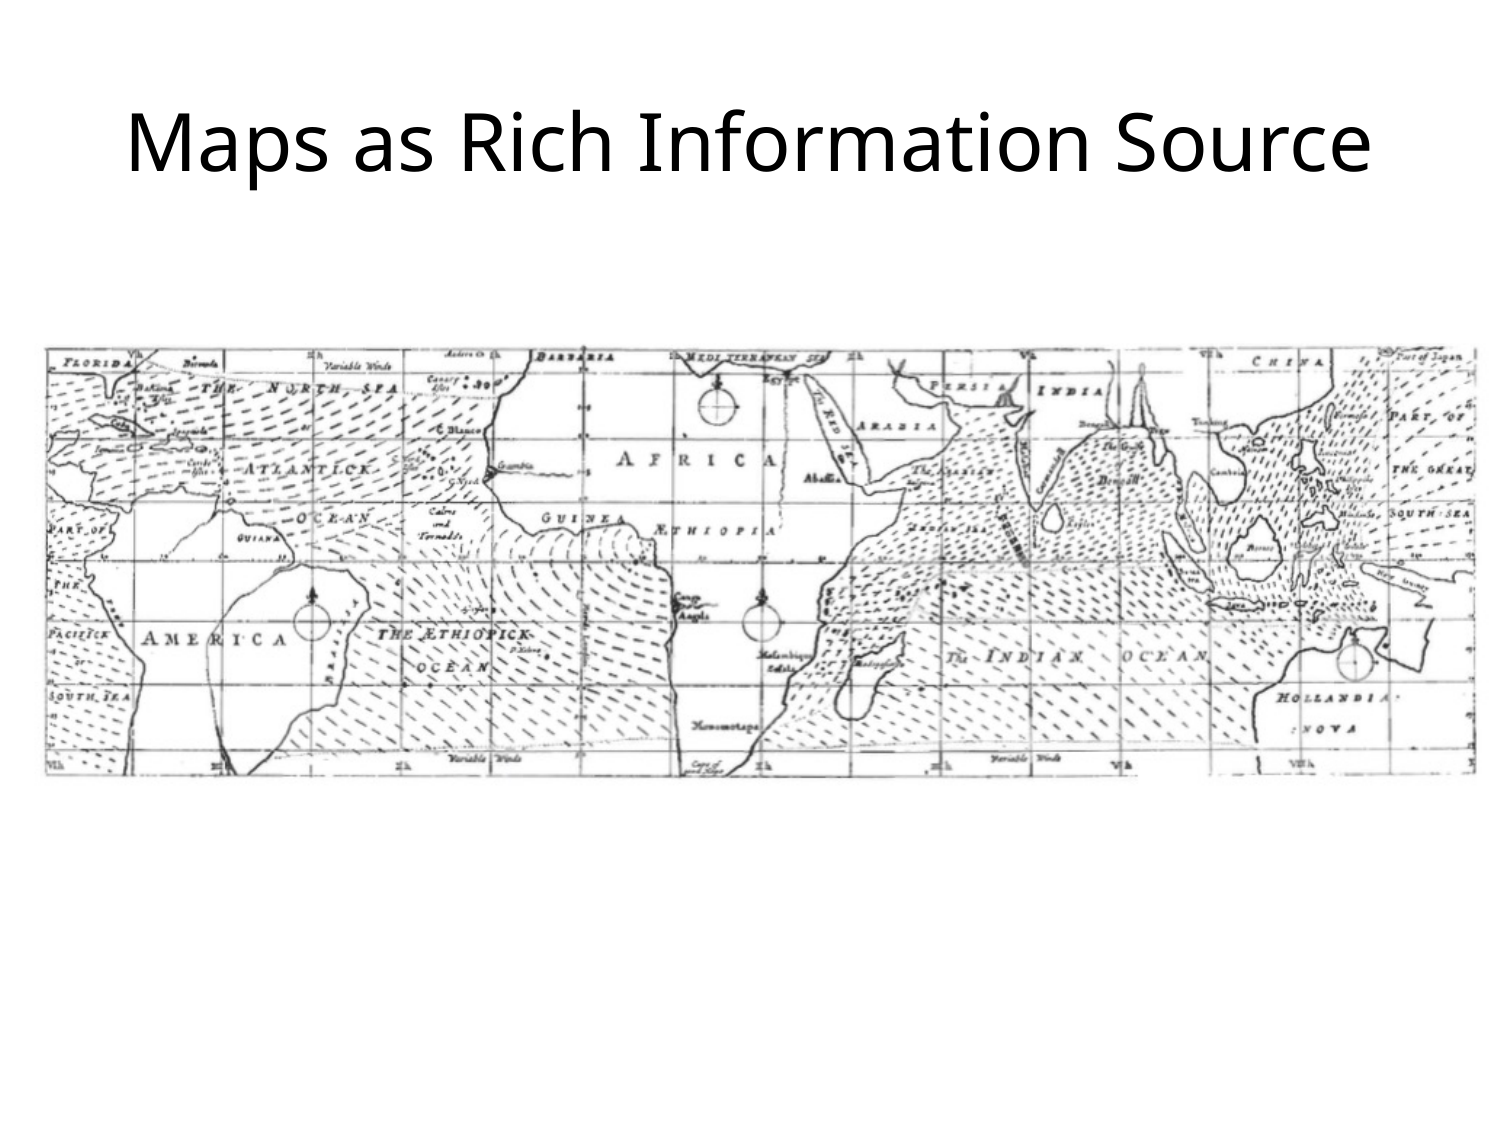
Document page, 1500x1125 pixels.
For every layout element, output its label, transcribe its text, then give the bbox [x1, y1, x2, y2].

picture [0, 296, 1500, 804]
title Maps as Rich Information Source [75, 45, 1425, 233]
